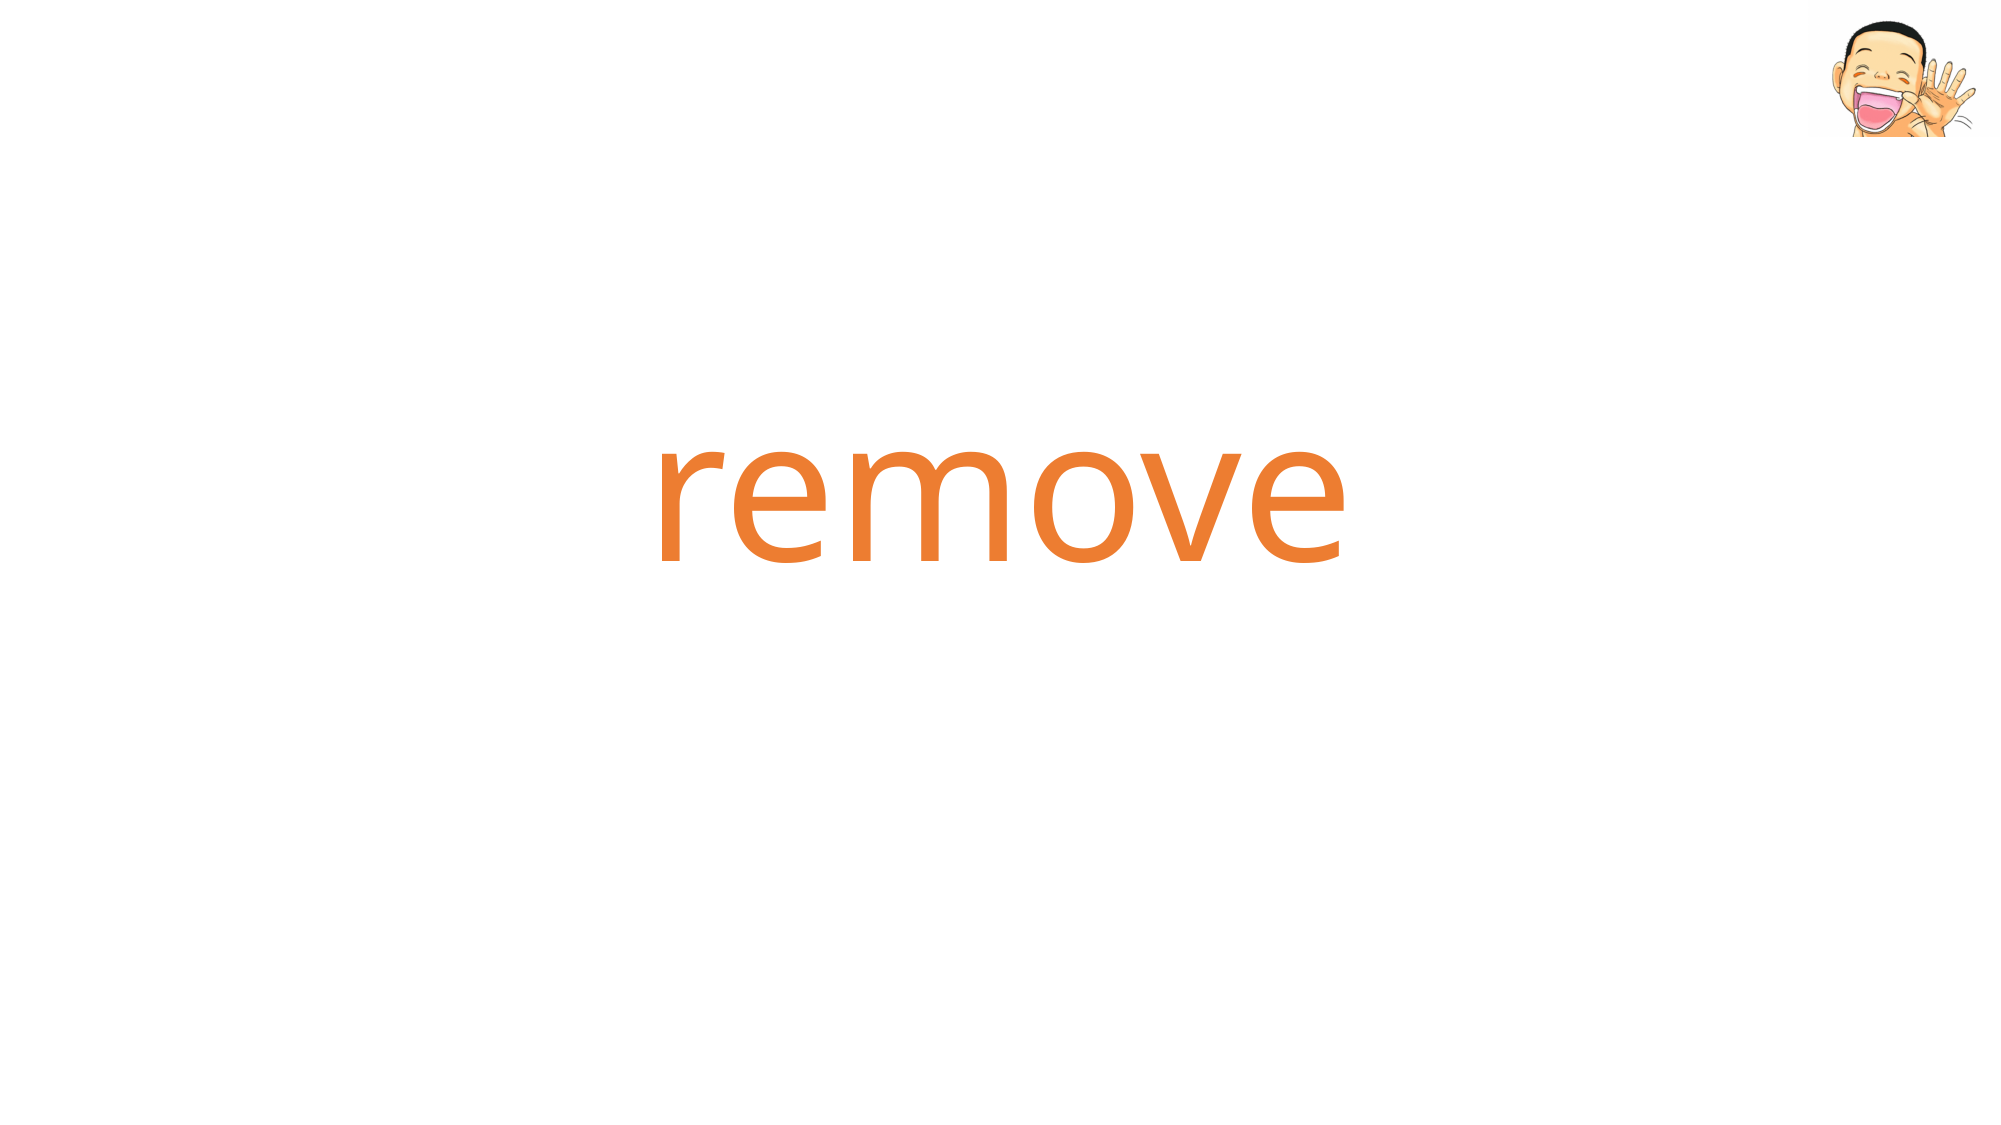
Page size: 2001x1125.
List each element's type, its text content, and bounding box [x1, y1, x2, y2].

picture [1808, 0, 2000, 137]
text_box remove [0, 234, 2000, 609]
